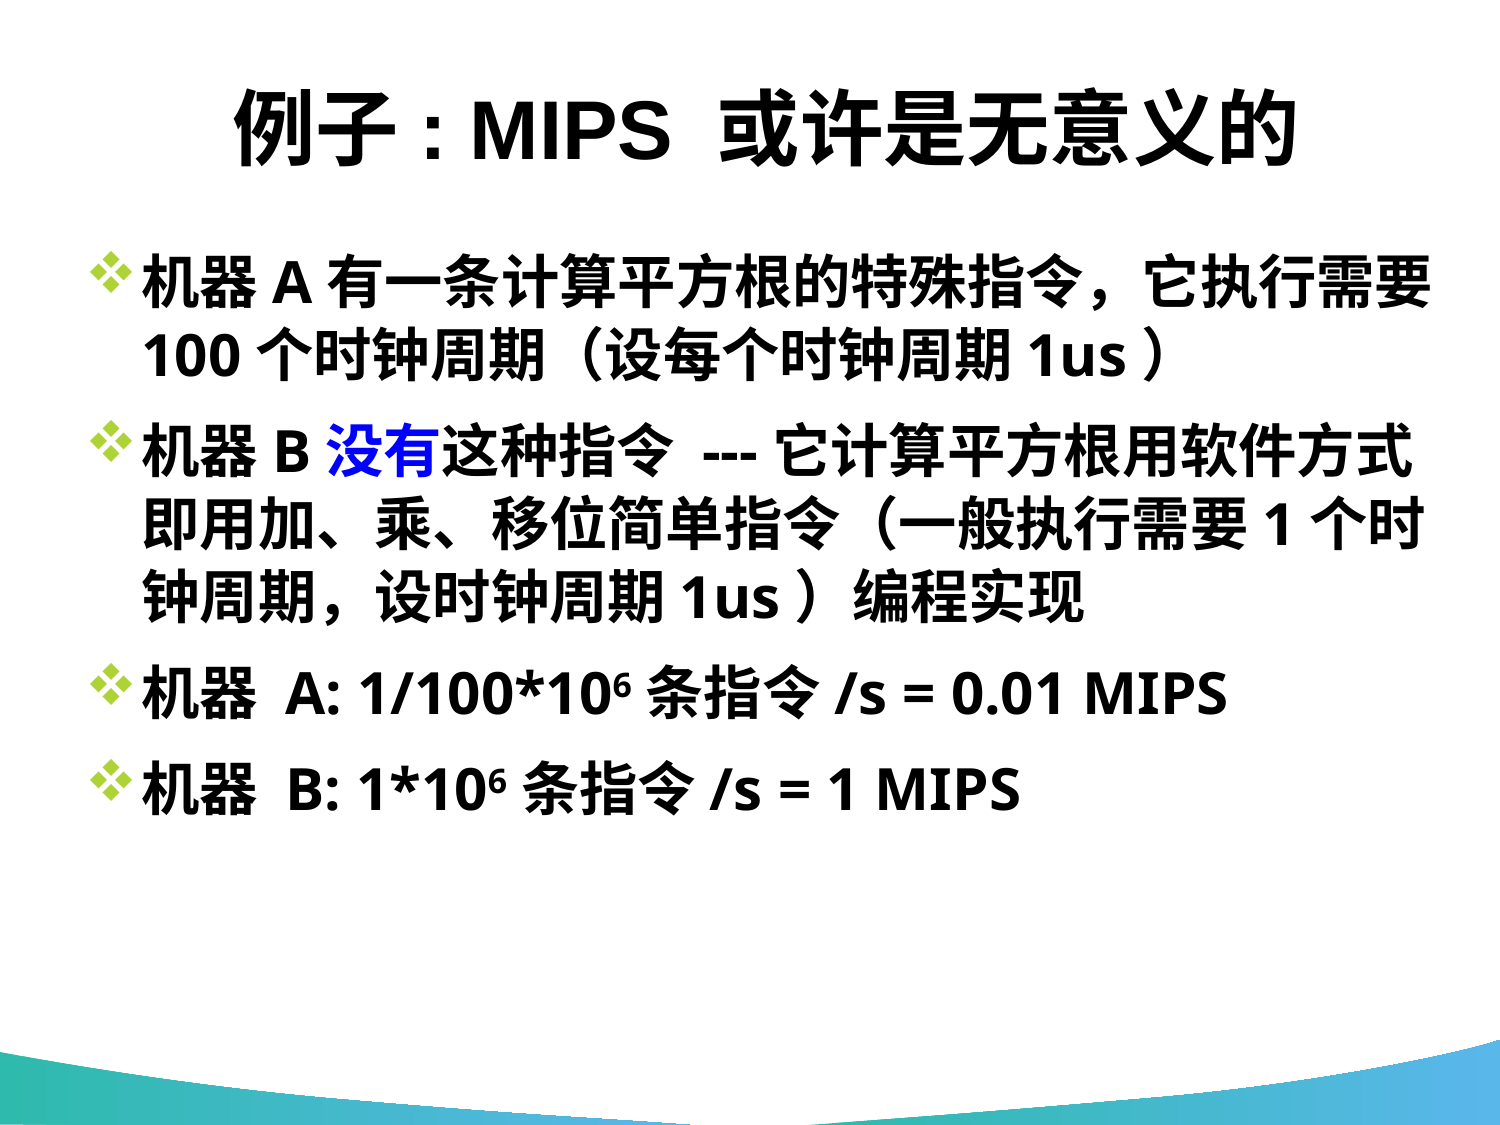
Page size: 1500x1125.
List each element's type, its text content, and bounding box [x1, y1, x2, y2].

title 例子: MIPS 或许是无意义的 [32, 70, 1500, 183]
list 机器A有一条计算平方根的特殊指令，它执行需要100个时钟周期（设每个时钟周期1us） 机器B没有这种指令 ---它计算平方根用软件方式即用加、乘、移位简单指令（一般执行需要1个时钟周期，设时钟周期1us）编程实现 机器 A: 1/100*106条指令/s = 0.01 MIPS 机器 B: 1*106条指令/s = 1 MIPS [70, 234, 1458, 910]
